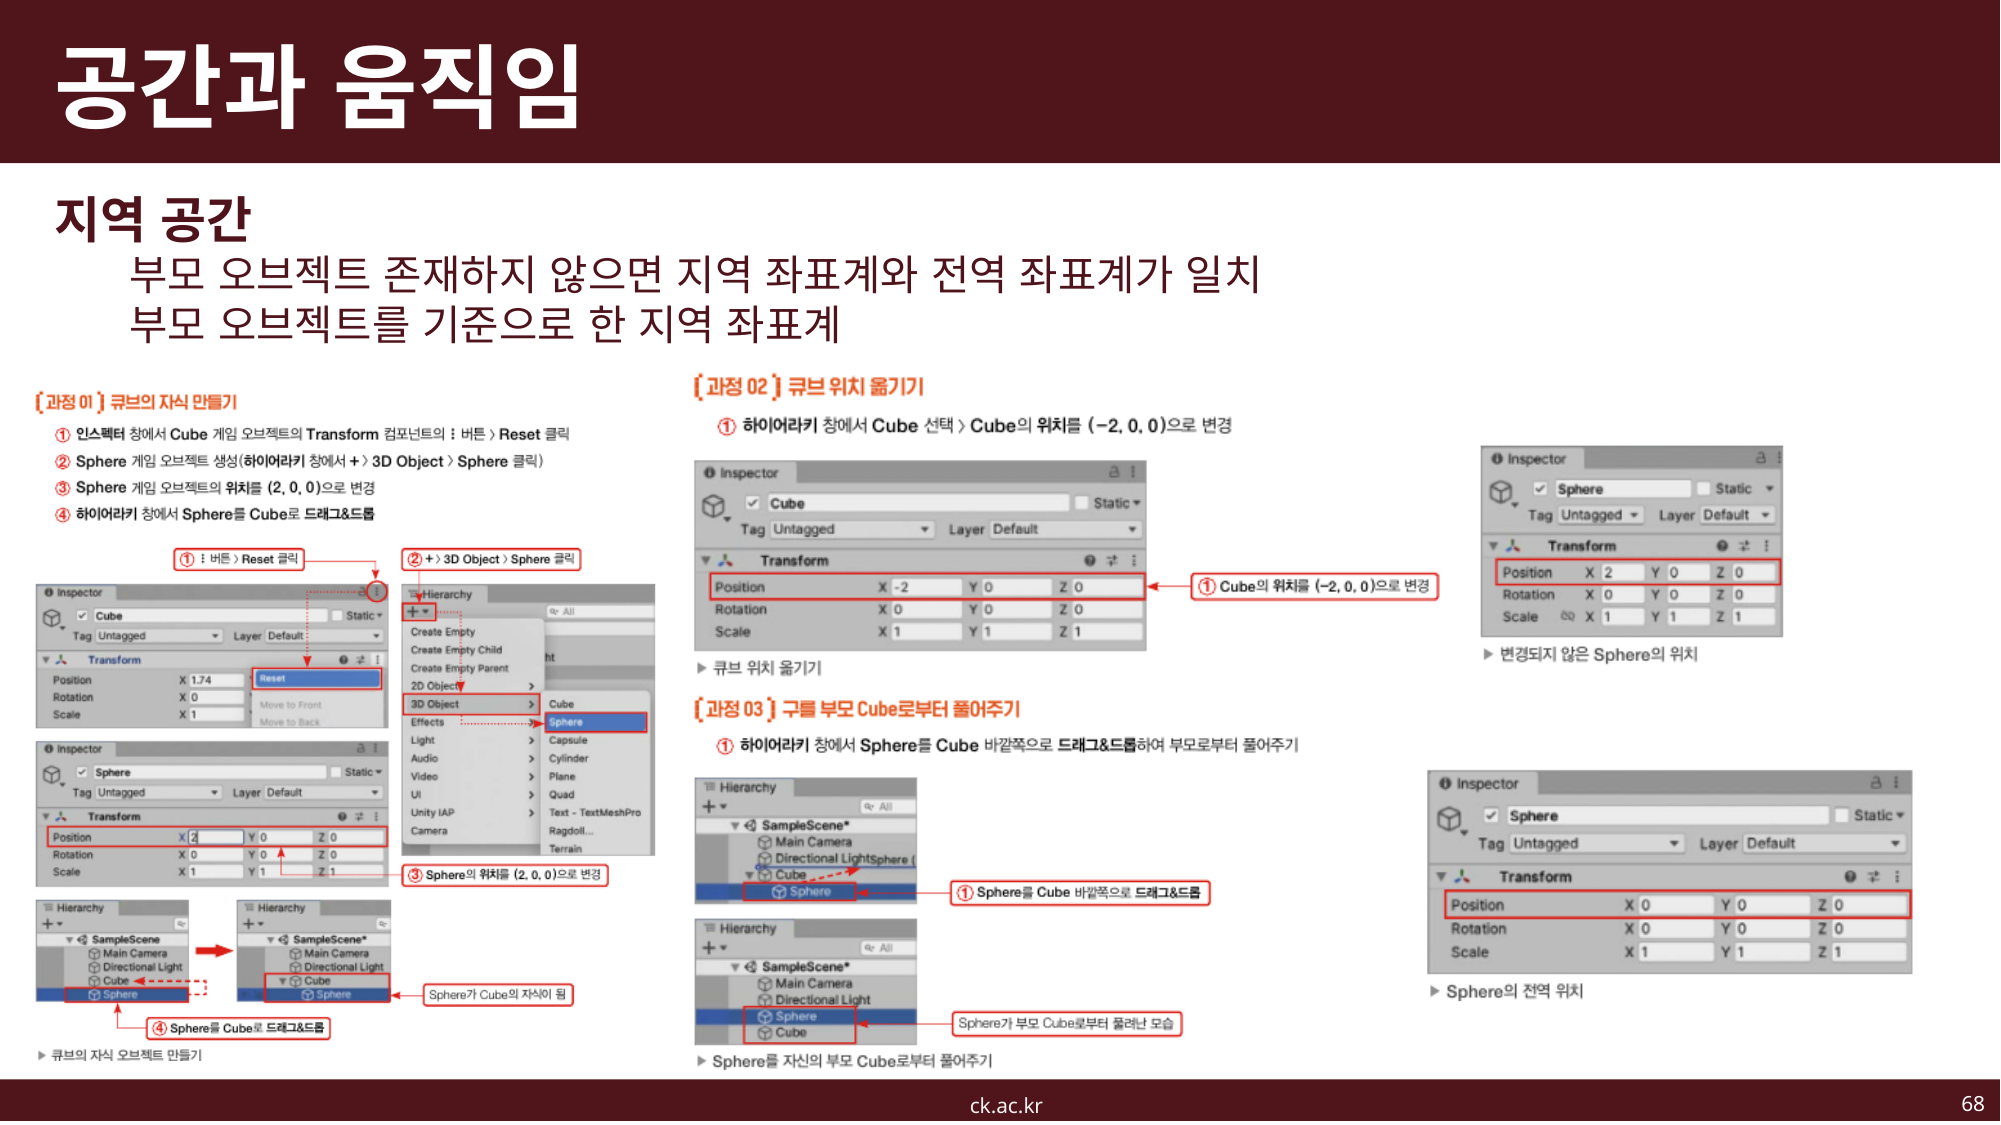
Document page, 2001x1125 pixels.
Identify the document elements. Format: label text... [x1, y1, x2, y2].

picture [1414, 761, 1930, 1002]
picture [676, 689, 1333, 1074]
text_box 지역 공간 부모 오브젝트 존재하지 않으면 지역 좌표계와 전역 좌표계가 일치 부모 오브젝트를 기준으로 한 지역 좌표계 [39, 181, 1970, 376]
footer ck.ac.kr [949, 1084, 1064, 1125]
title 공간과 움직임 [39, 34, 1289, 149]
slide_number 68 [1911, 1083, 2000, 1125]
picture [14, 351, 1799, 1061]
